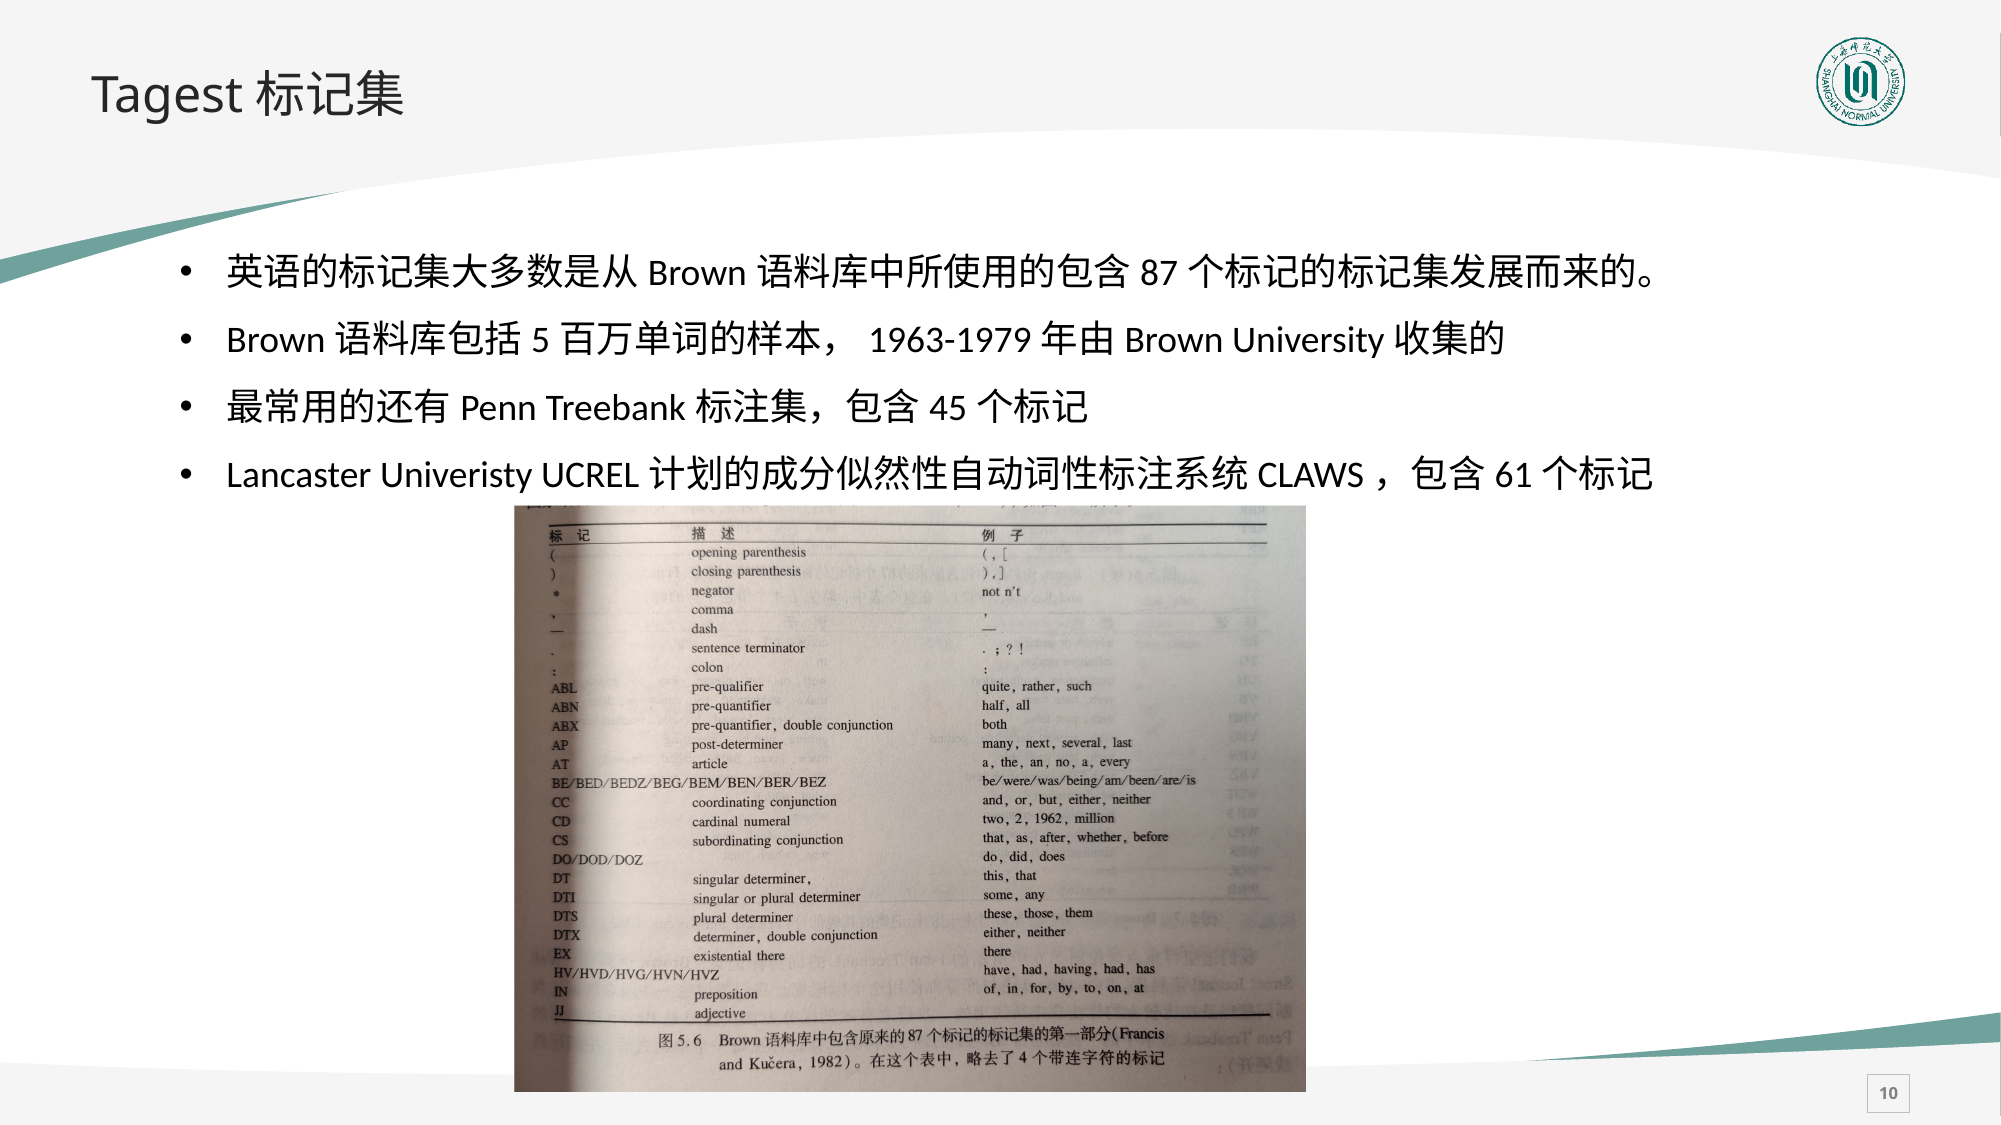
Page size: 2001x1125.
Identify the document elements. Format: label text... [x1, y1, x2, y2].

text_box 英语的标记集大多数是从Brown语料库中所使用的包含87个标记的标记集发展而来的。 Brown语料库包括5百万单词的样本，1963-1979年由Brown University收集的 最常用的还有Penn Treebank标注集，包含45个标记 Lancaster Univeristy UCREL计划的成分似然性自动词性标注系统CLAWS，包含61个标记 [164, 218, 1836, 503]
title Tagest标记集 [79, 57, 1880, 146]
picture [516, 403, 1305, 1125]
picture [1812, 33, 1909, 130]
